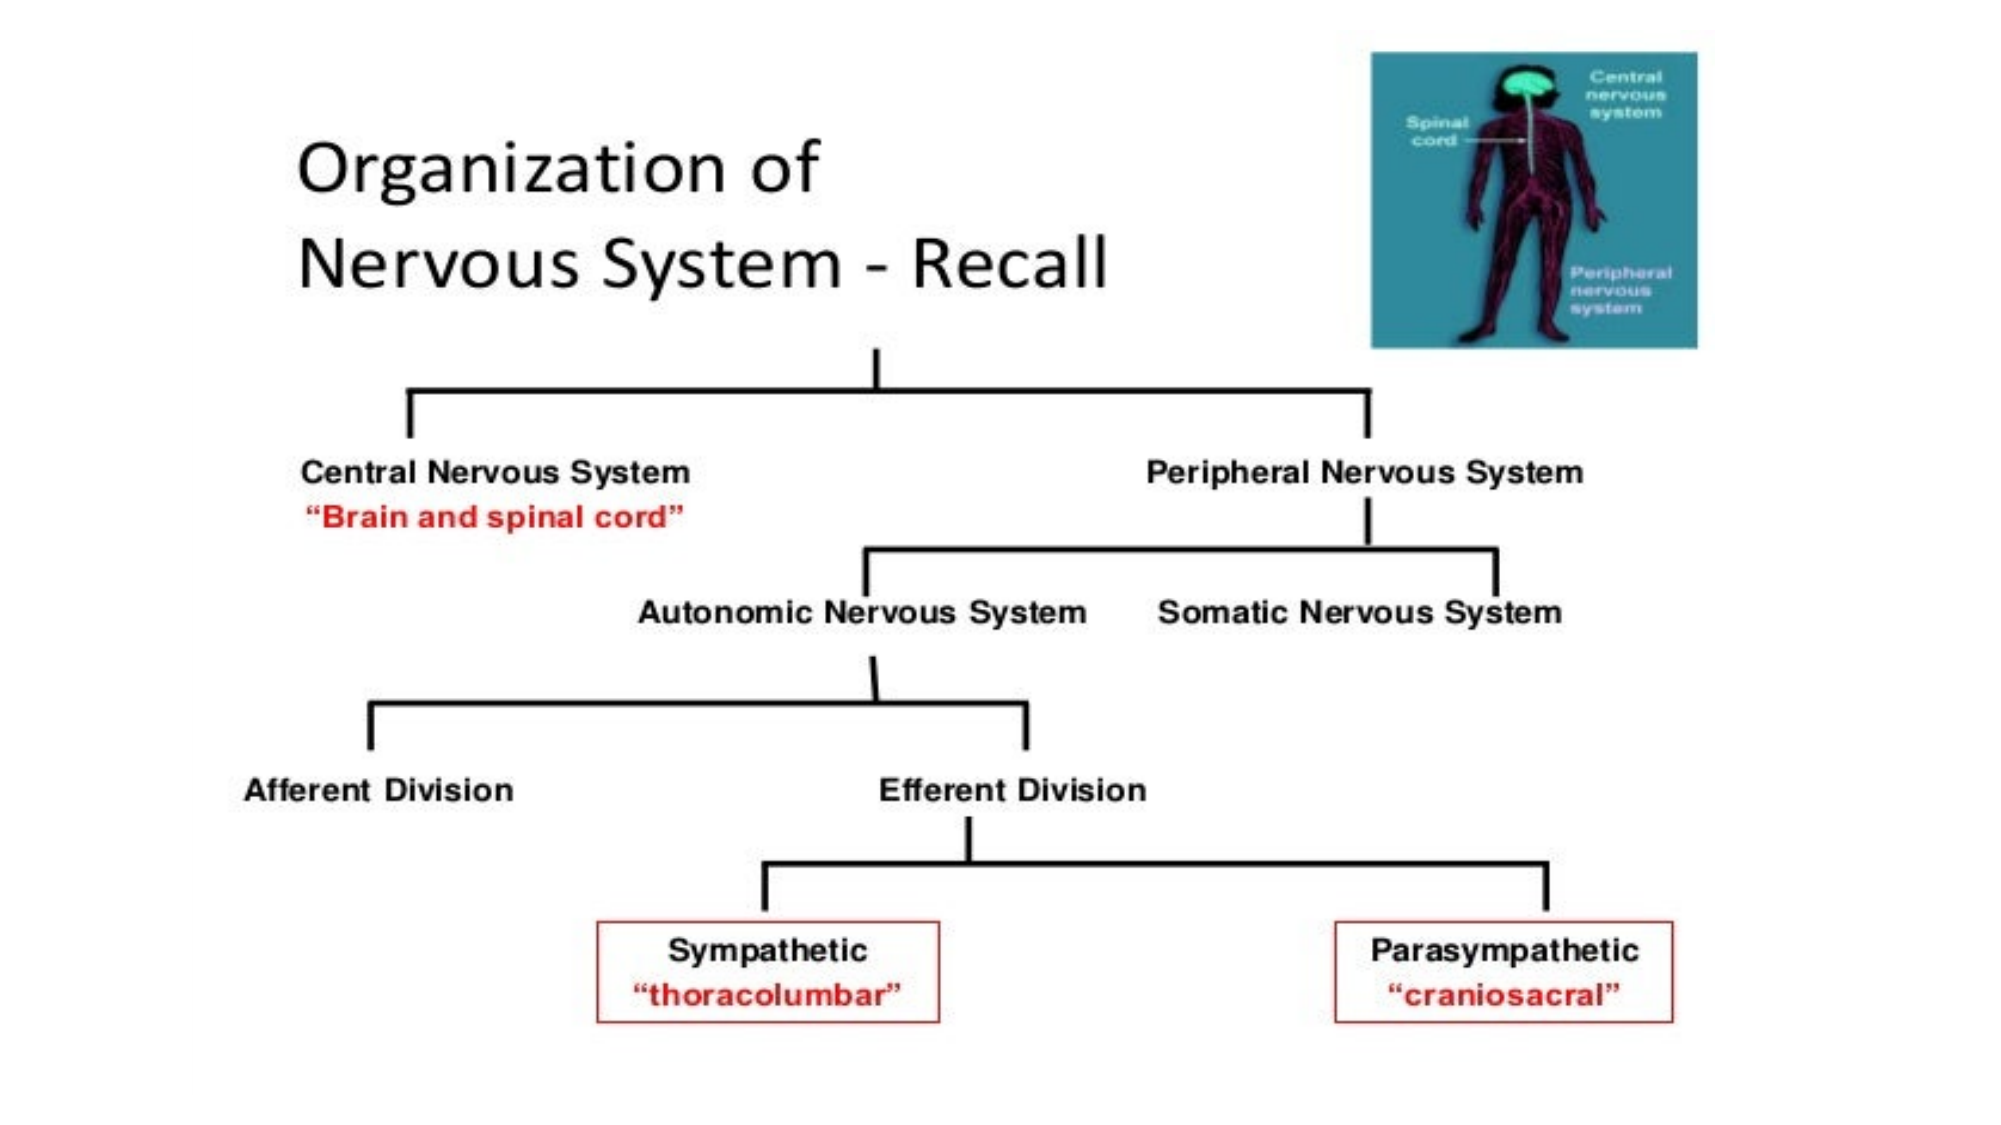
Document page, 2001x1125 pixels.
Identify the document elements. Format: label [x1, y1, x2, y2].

picture [191, 30, 1715, 1095]
